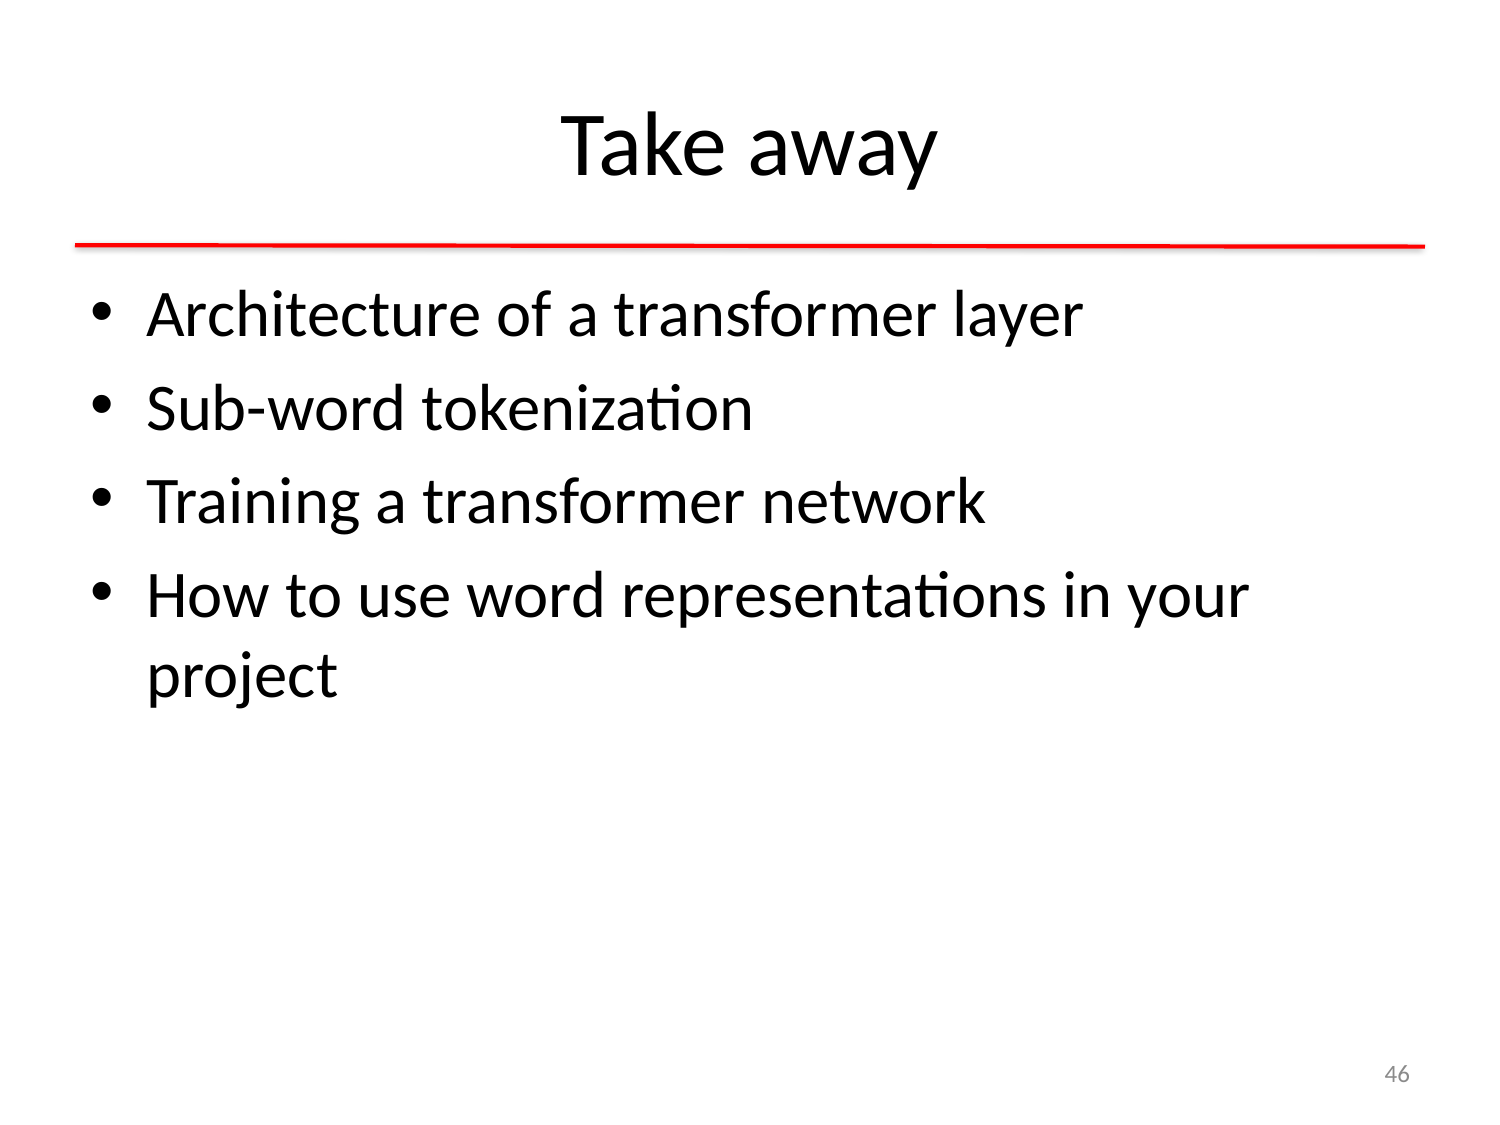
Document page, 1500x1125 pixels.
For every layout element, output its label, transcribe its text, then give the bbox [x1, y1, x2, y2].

list Architecture of a transformer layer Sub-word tokenization Training a transformer network How to use word representations in your project [75, 262, 1425, 1005]
title Take away [75, 45, 1425, 233]
slide_number 46 [1074, 1042, 1425, 1103]
